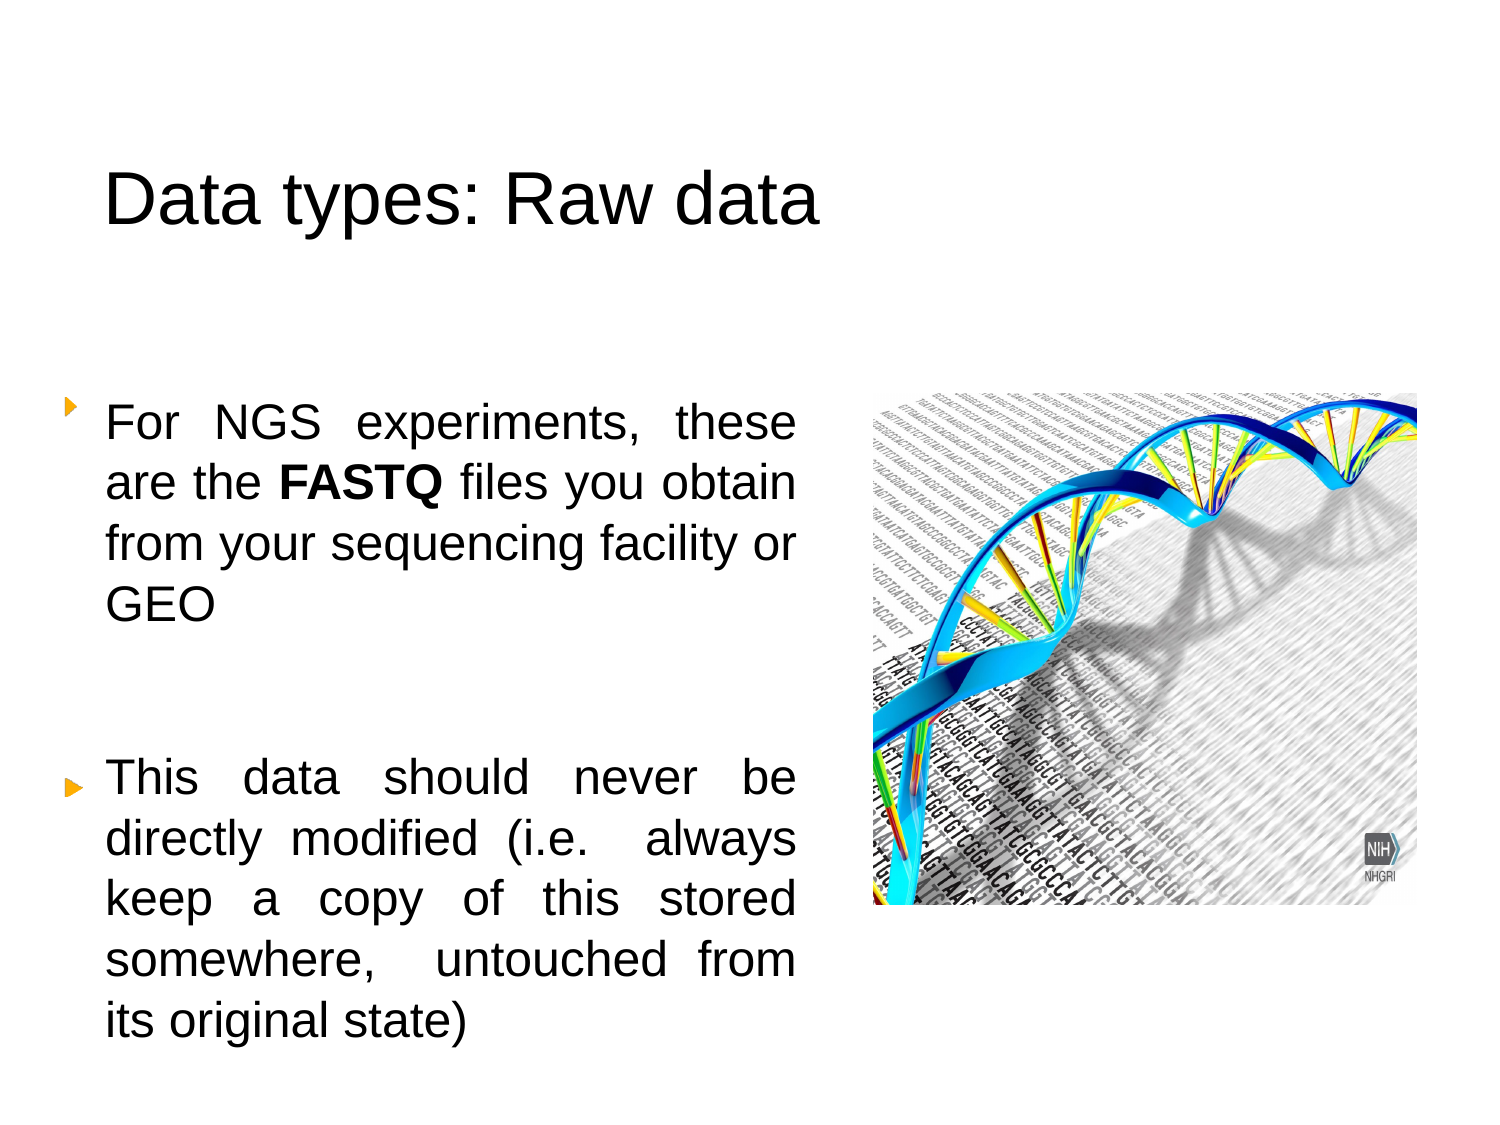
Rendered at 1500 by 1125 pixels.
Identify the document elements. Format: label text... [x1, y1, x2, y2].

picture [64, 776, 83, 797]
text_box For NGS experiments, these are the FASTQ files you obtain from your sequencing facility or GEO This data should never be directly modified (i.e. always keep a copy of this stored somewhere, untouched from its original state) [35, 282, 853, 1048]
title Data types: Raw data [73, 45, 1431, 240]
picture [873, 731, 881, 737]
picture [64, 397, 77, 418]
picture [873, 393, 1417, 905]
